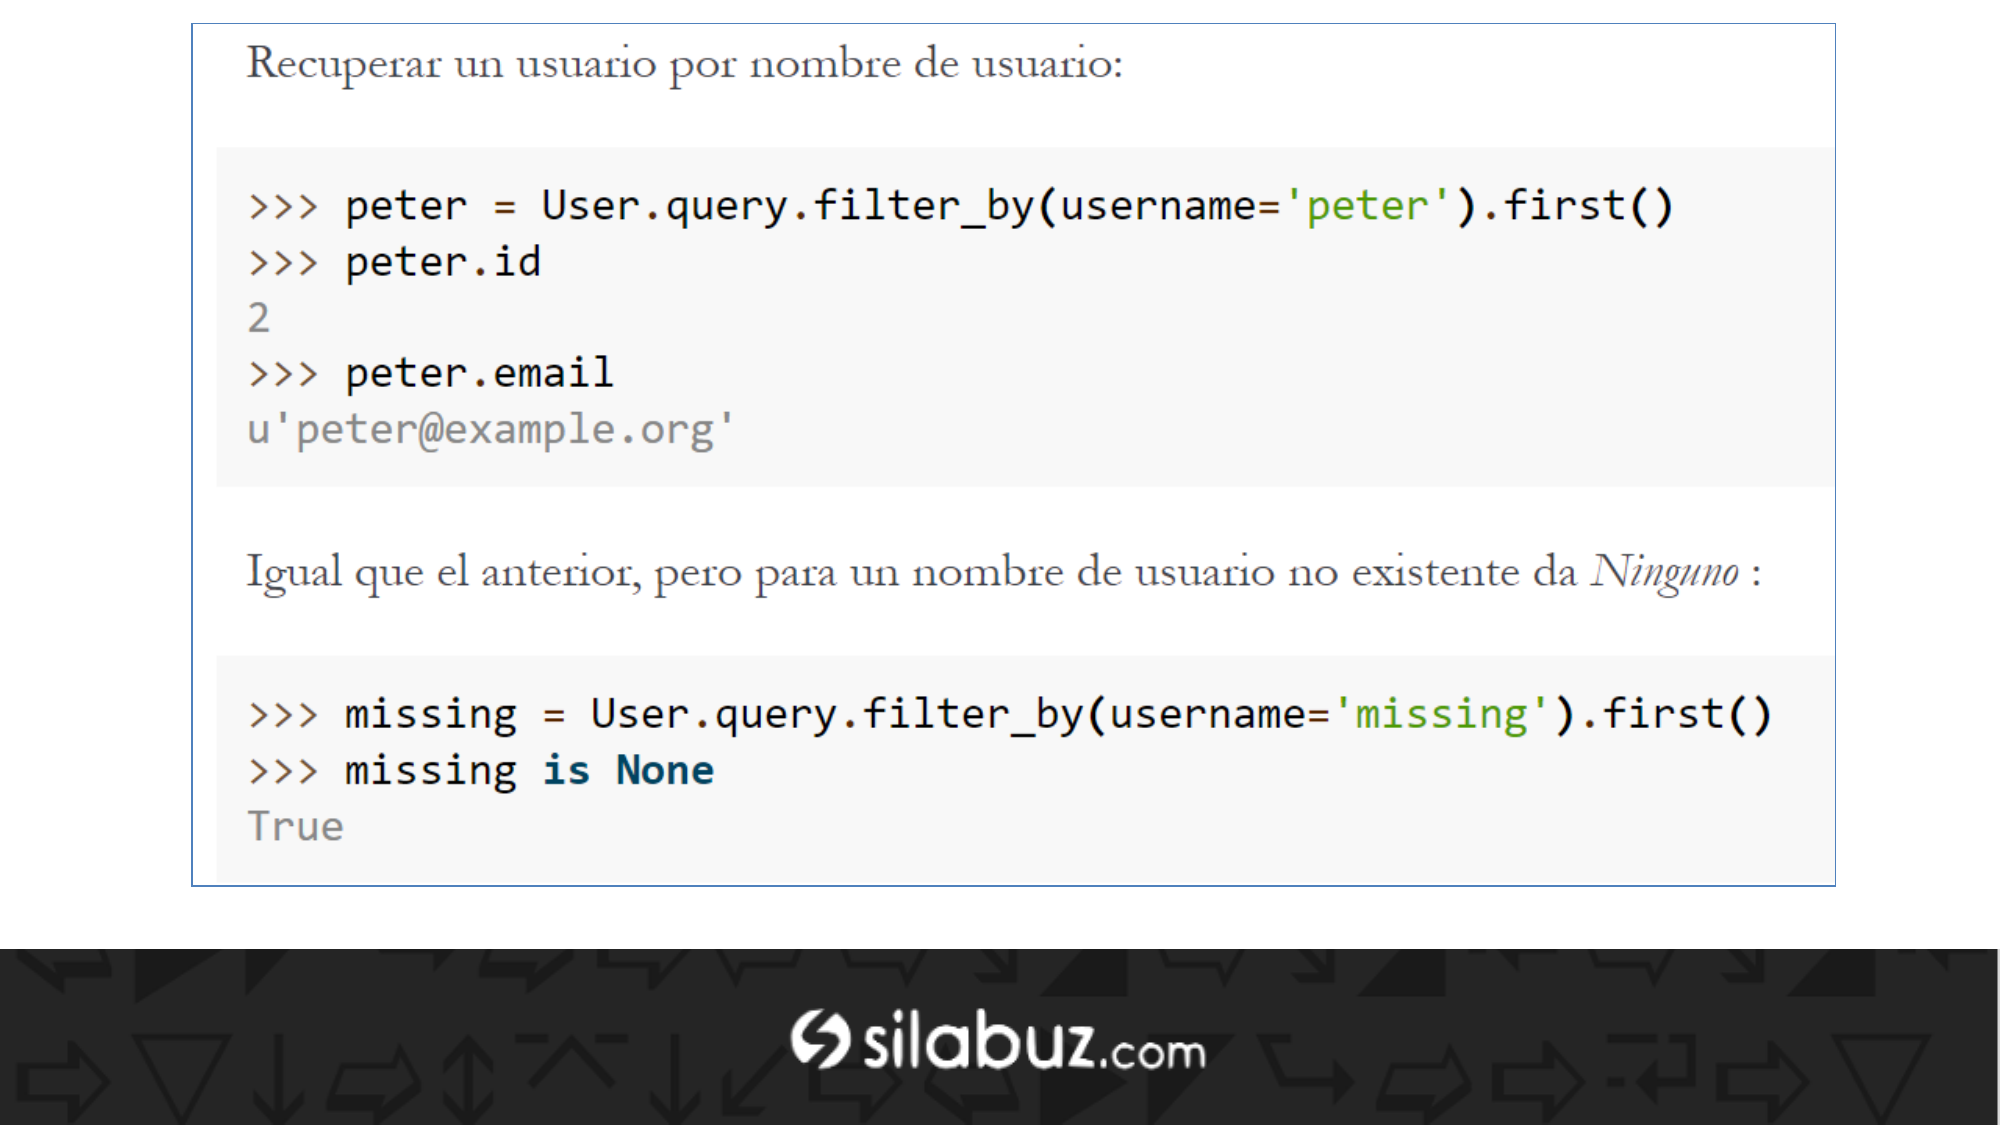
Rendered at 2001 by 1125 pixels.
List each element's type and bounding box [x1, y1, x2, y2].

picture [0, 948, 2000, 1125]
picture [192, 24, 1835, 886]
